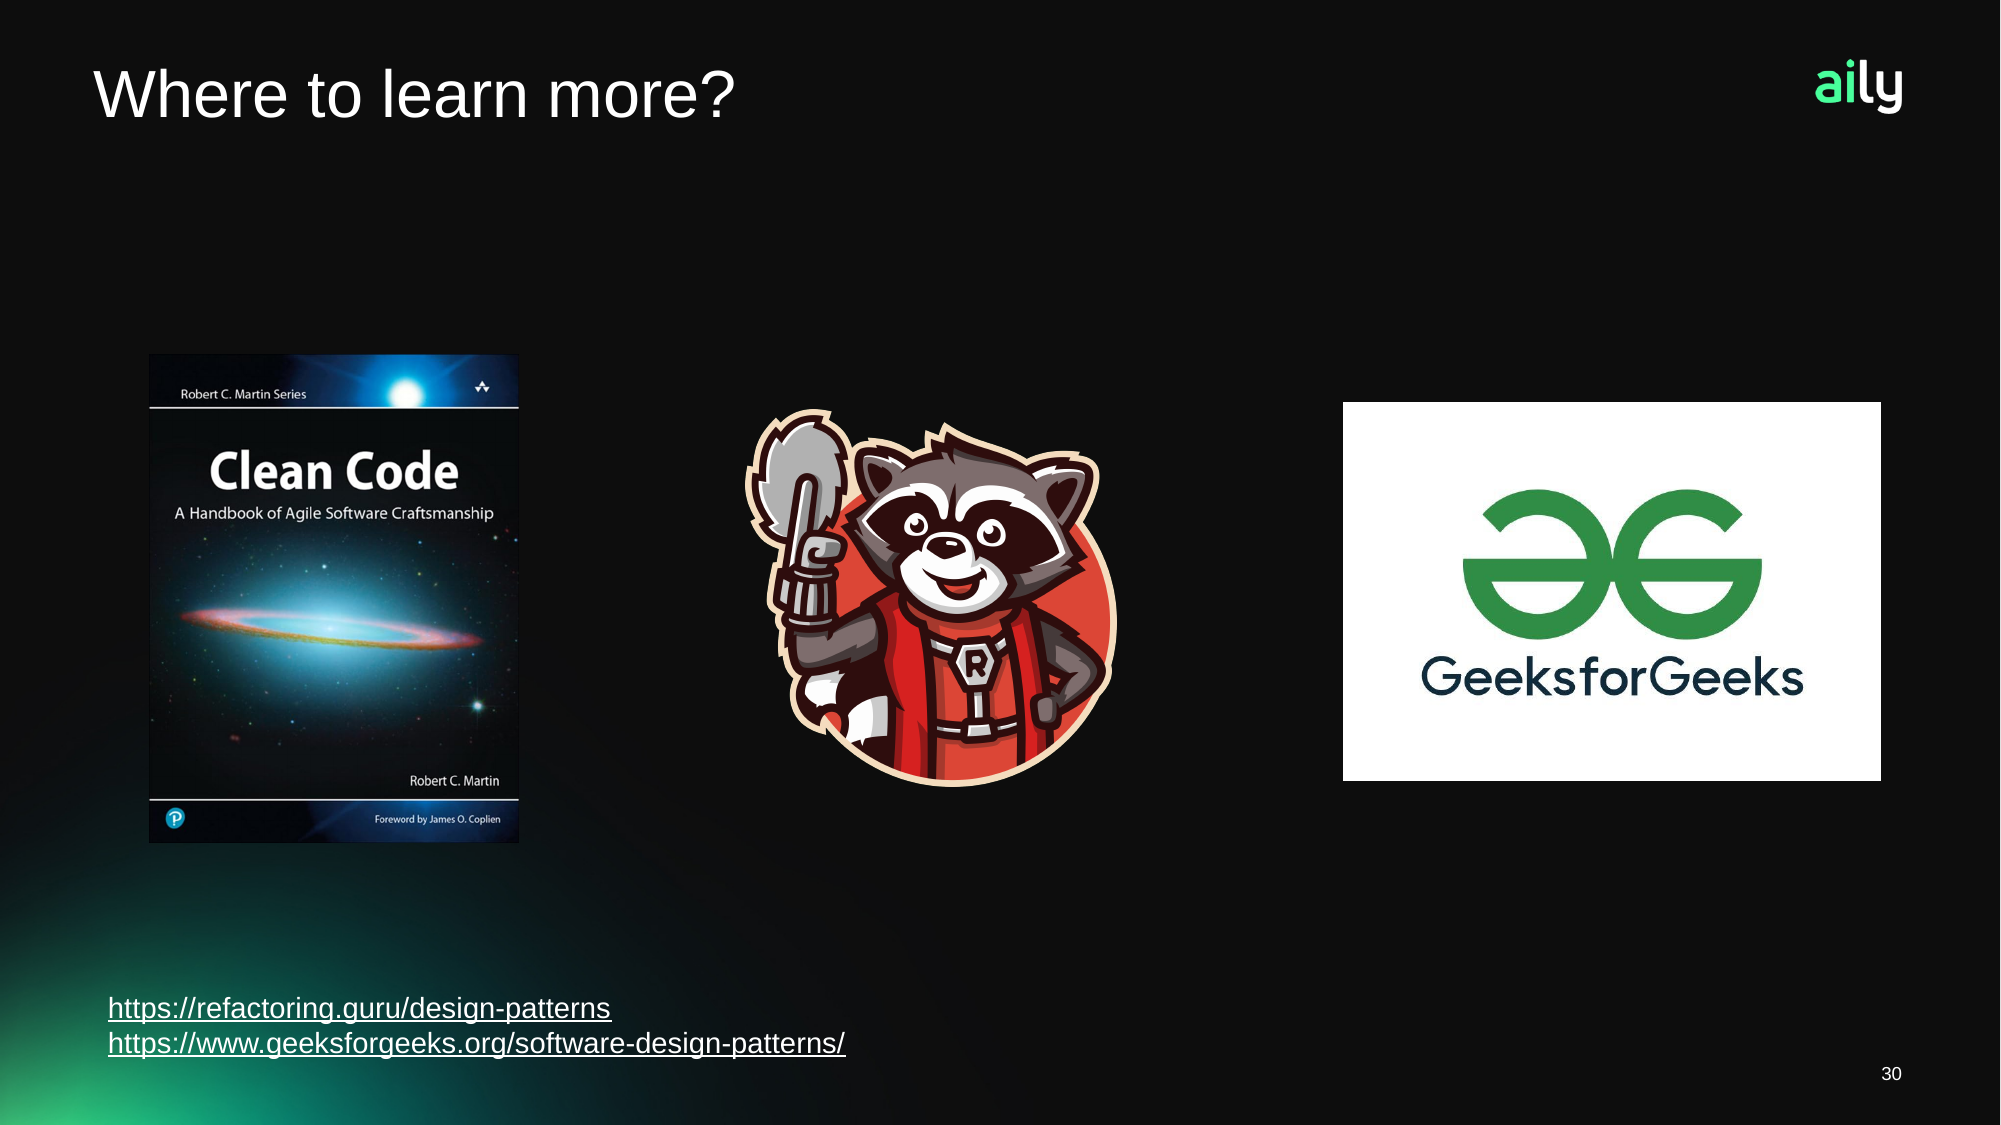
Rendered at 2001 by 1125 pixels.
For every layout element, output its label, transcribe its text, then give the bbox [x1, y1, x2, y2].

text_box https://refactoring.guru/design-patterns https://www.geeksforgeeks.org/software-design-patterns/ [93, 982, 1111, 1102]
title Where to learn more? [93, 59, 1786, 149]
slide_number 30 [1452, 1042, 1903, 1103]
picture [0, 0, 2001, 1125]
